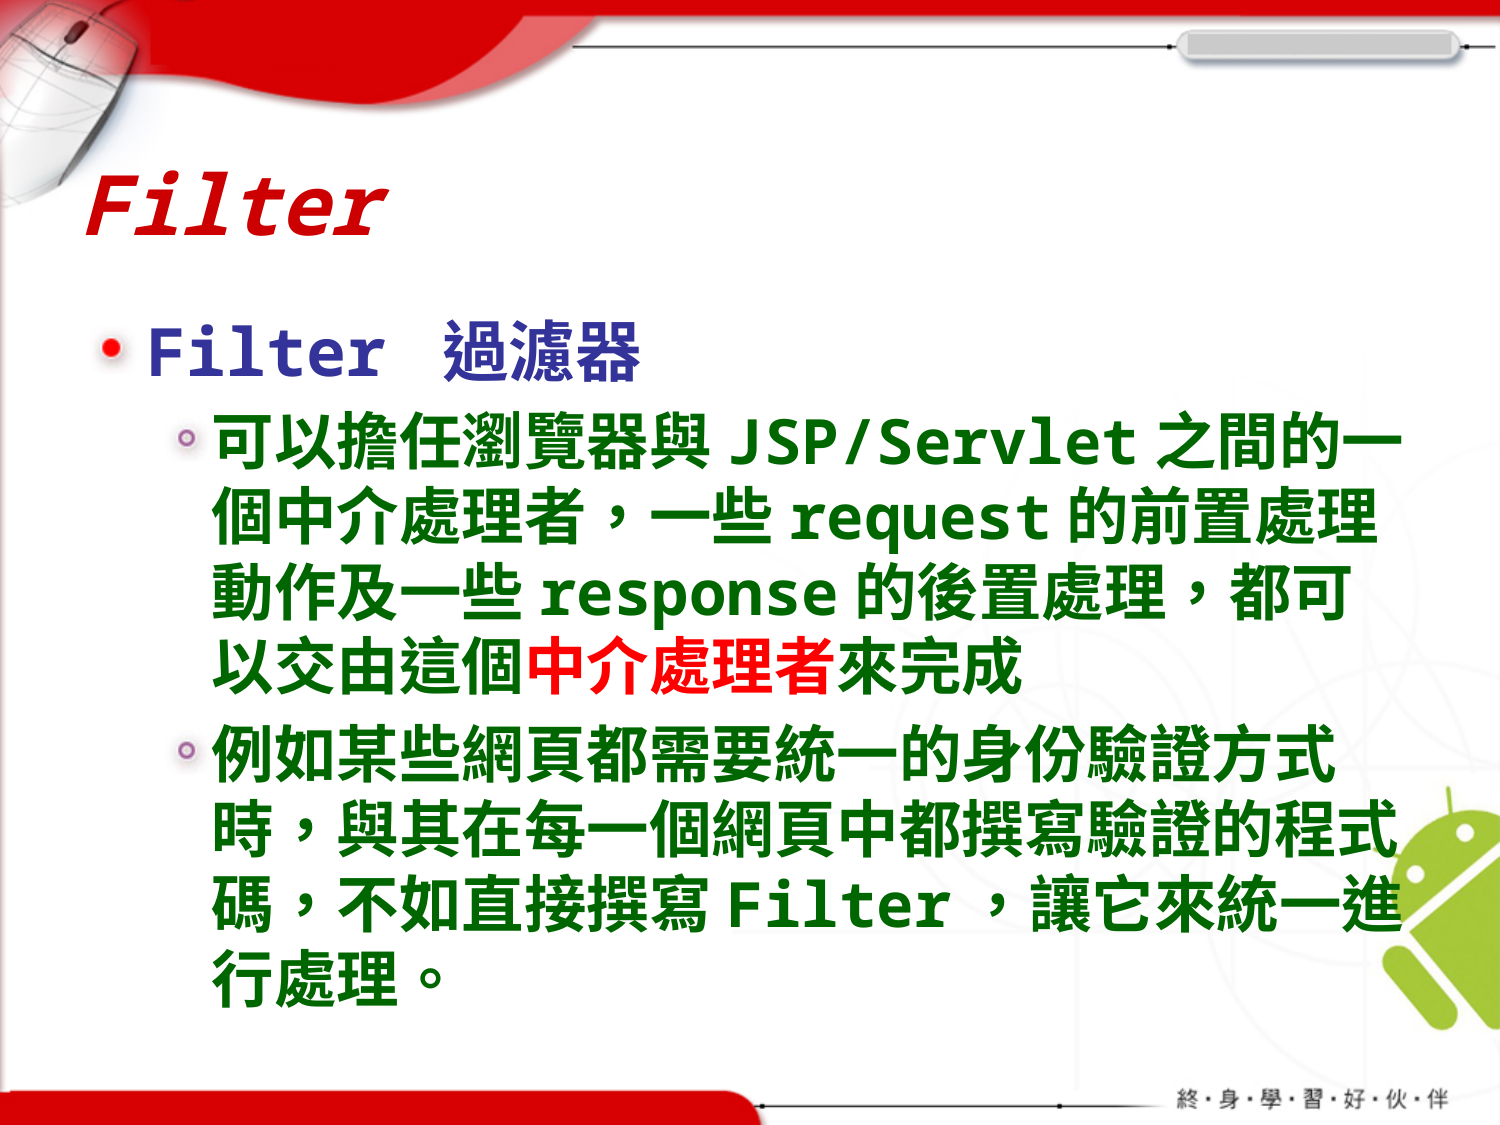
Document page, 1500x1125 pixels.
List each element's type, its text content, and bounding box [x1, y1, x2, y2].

list Filter 過濾器 可以擔任瀏覽器與JSP/Servlet之間的一個中介處理者，一些request的前置處理動作及一些response的後置處理，都可以交由這個中介處理者來完成 例如某些網頁都需要統一的身份驗證方式時，與其在每一個網頁中都撰寫驗證的程式碼，不如直接撰寫Filter，讓它來統一進行處理。 [75, 302, 1425, 1005]
picture [0, 0, 1500, 1125]
title Filter [64, 136, 1416, 268]
